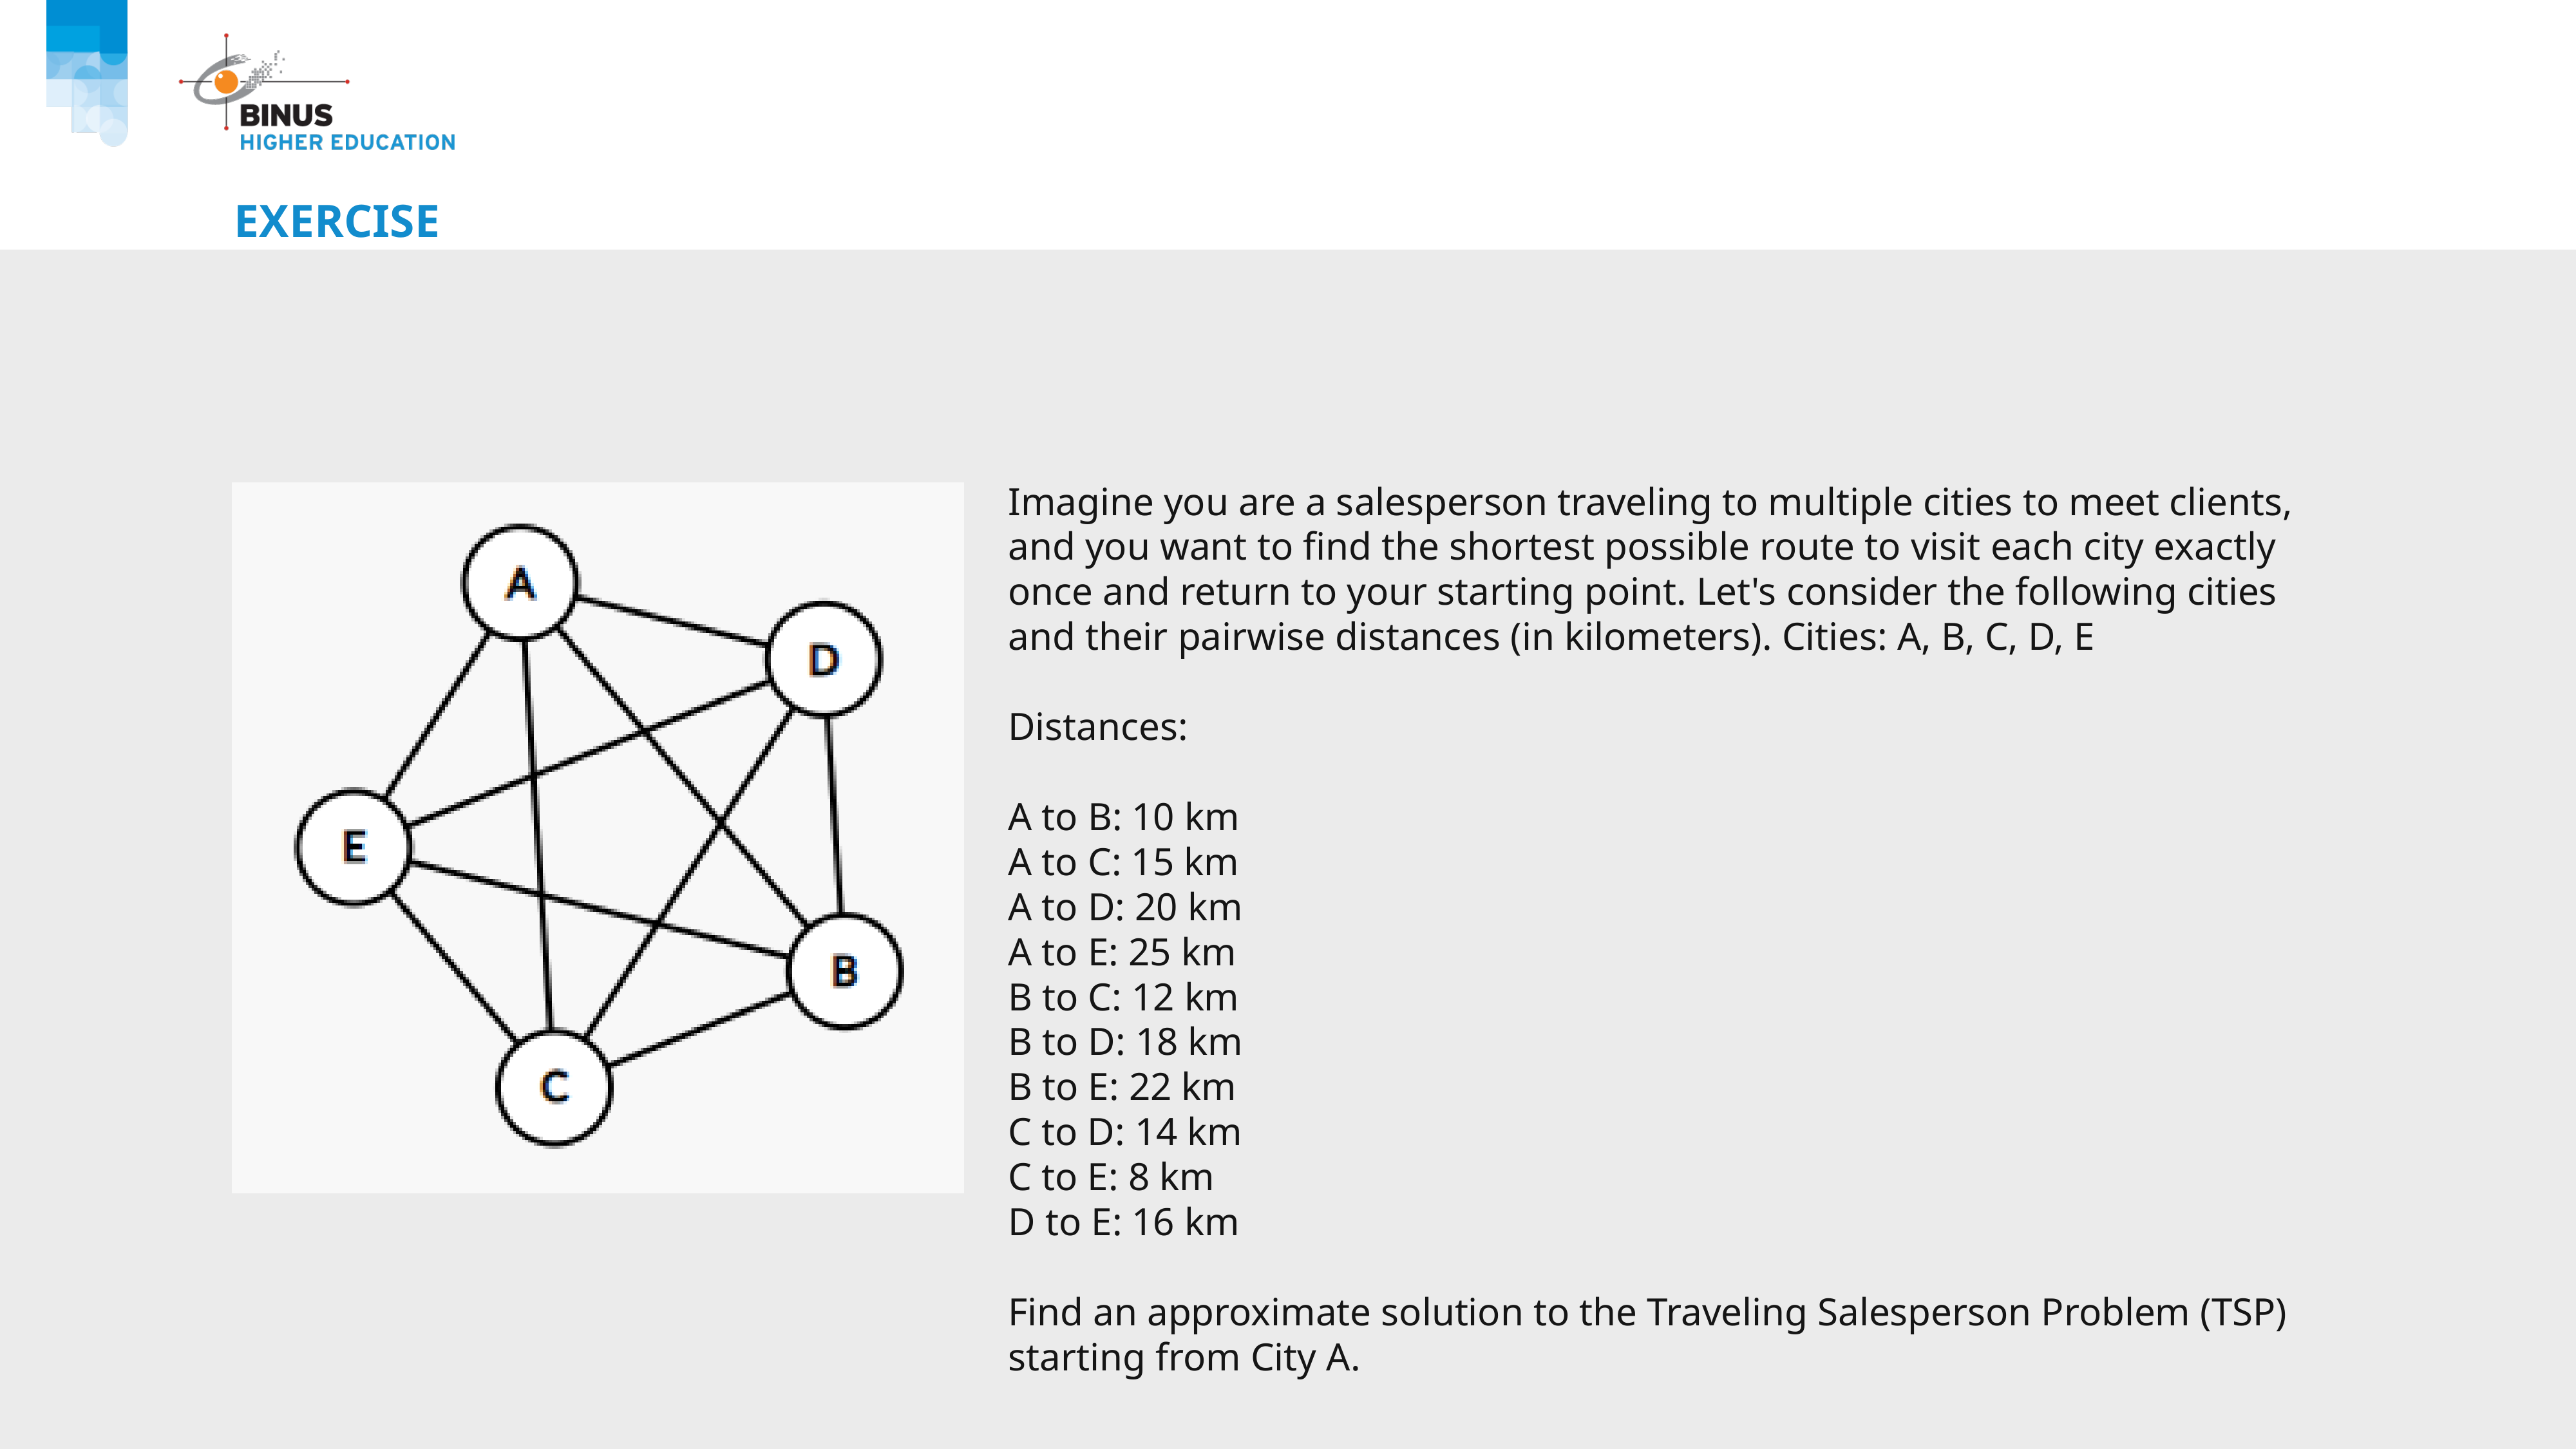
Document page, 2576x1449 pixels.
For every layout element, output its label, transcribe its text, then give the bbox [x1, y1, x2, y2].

picture [46, 0, 455, 154]
title exercise [228, 197, 1784, 252]
list Imagine you are a salesperson traveling to multiple cities to meet clients, and you want to find the shortest possible route to visit each city exactly once and return to your starting point. Let's consider the following cities and their pairwise distances (in kilometers). Cities: A, B, C, D, E Distances: A to B: 10 km A to C: 15 km A to D: 20 km A to E: 25 km B to C: 12 km B to D: 18 km B to E: 22 km C to D: 14 km C to E: 8 km D to E: 16 km Find an approximate solution to the Traveling Salesperson Problem (TSP) starting from City A. [1002, 471, 2315, 1397]
picture [232, 482, 964, 1194]
